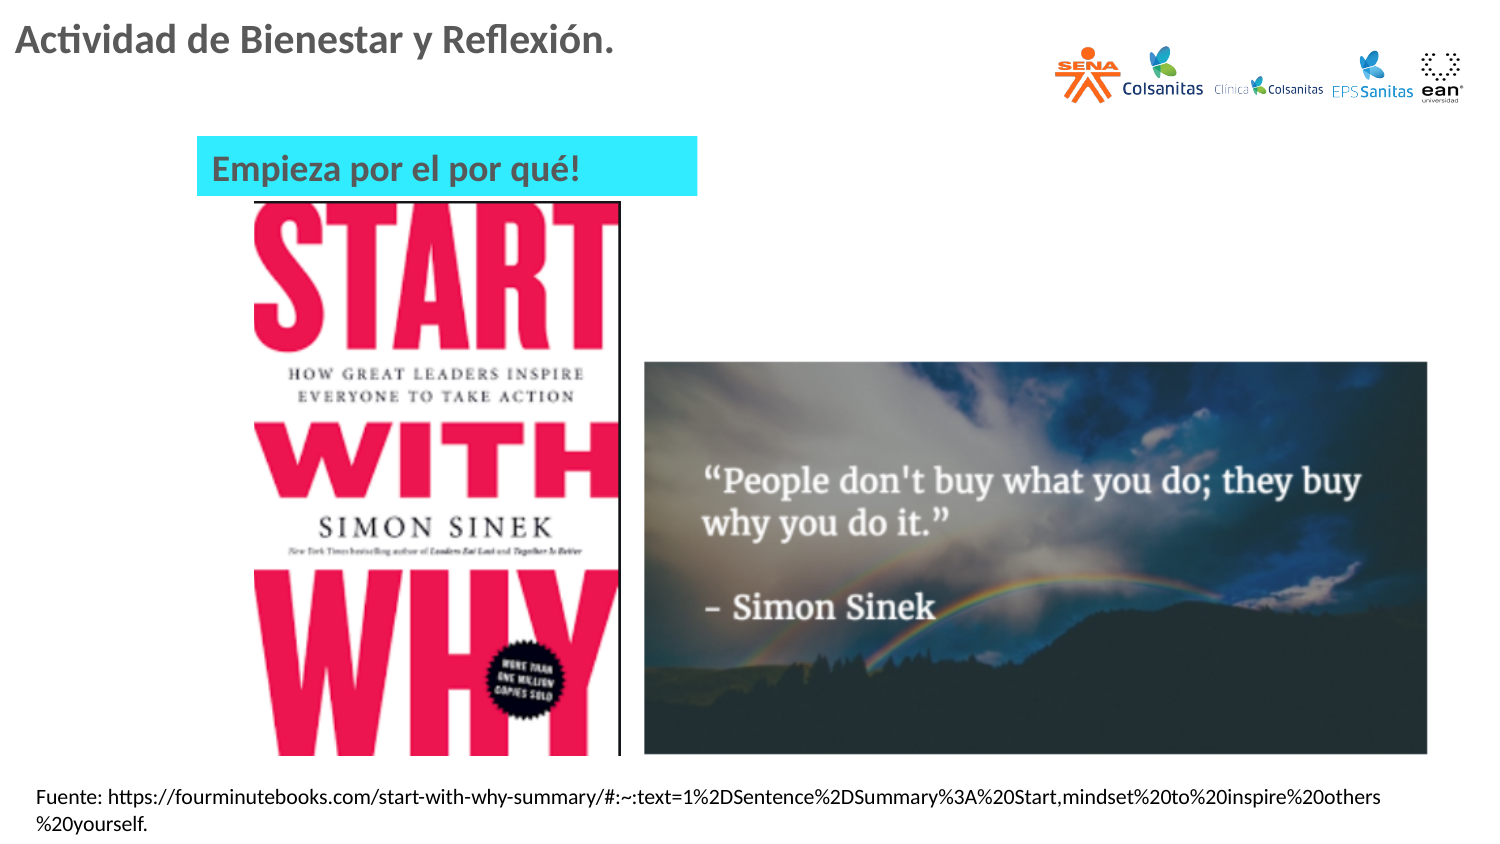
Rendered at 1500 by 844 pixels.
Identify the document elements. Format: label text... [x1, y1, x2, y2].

picture [254, 200, 621, 756]
picture [643, 359, 1429, 756]
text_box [1044, 43, 1471, 110]
text_box Fuente: https://fourminutebooks.com/start-with-why-summary/#:~:text=1%2DSentence%2DSummary%3A%20Start,mindset%20to%20inspire%20others%20yourself. [21, 775, 1413, 843]
text_box Empieza por el por qué! [197, 136, 698, 196]
text_box Actividad de Bienestar y Reflexión. [0, 4, 631, 70]
